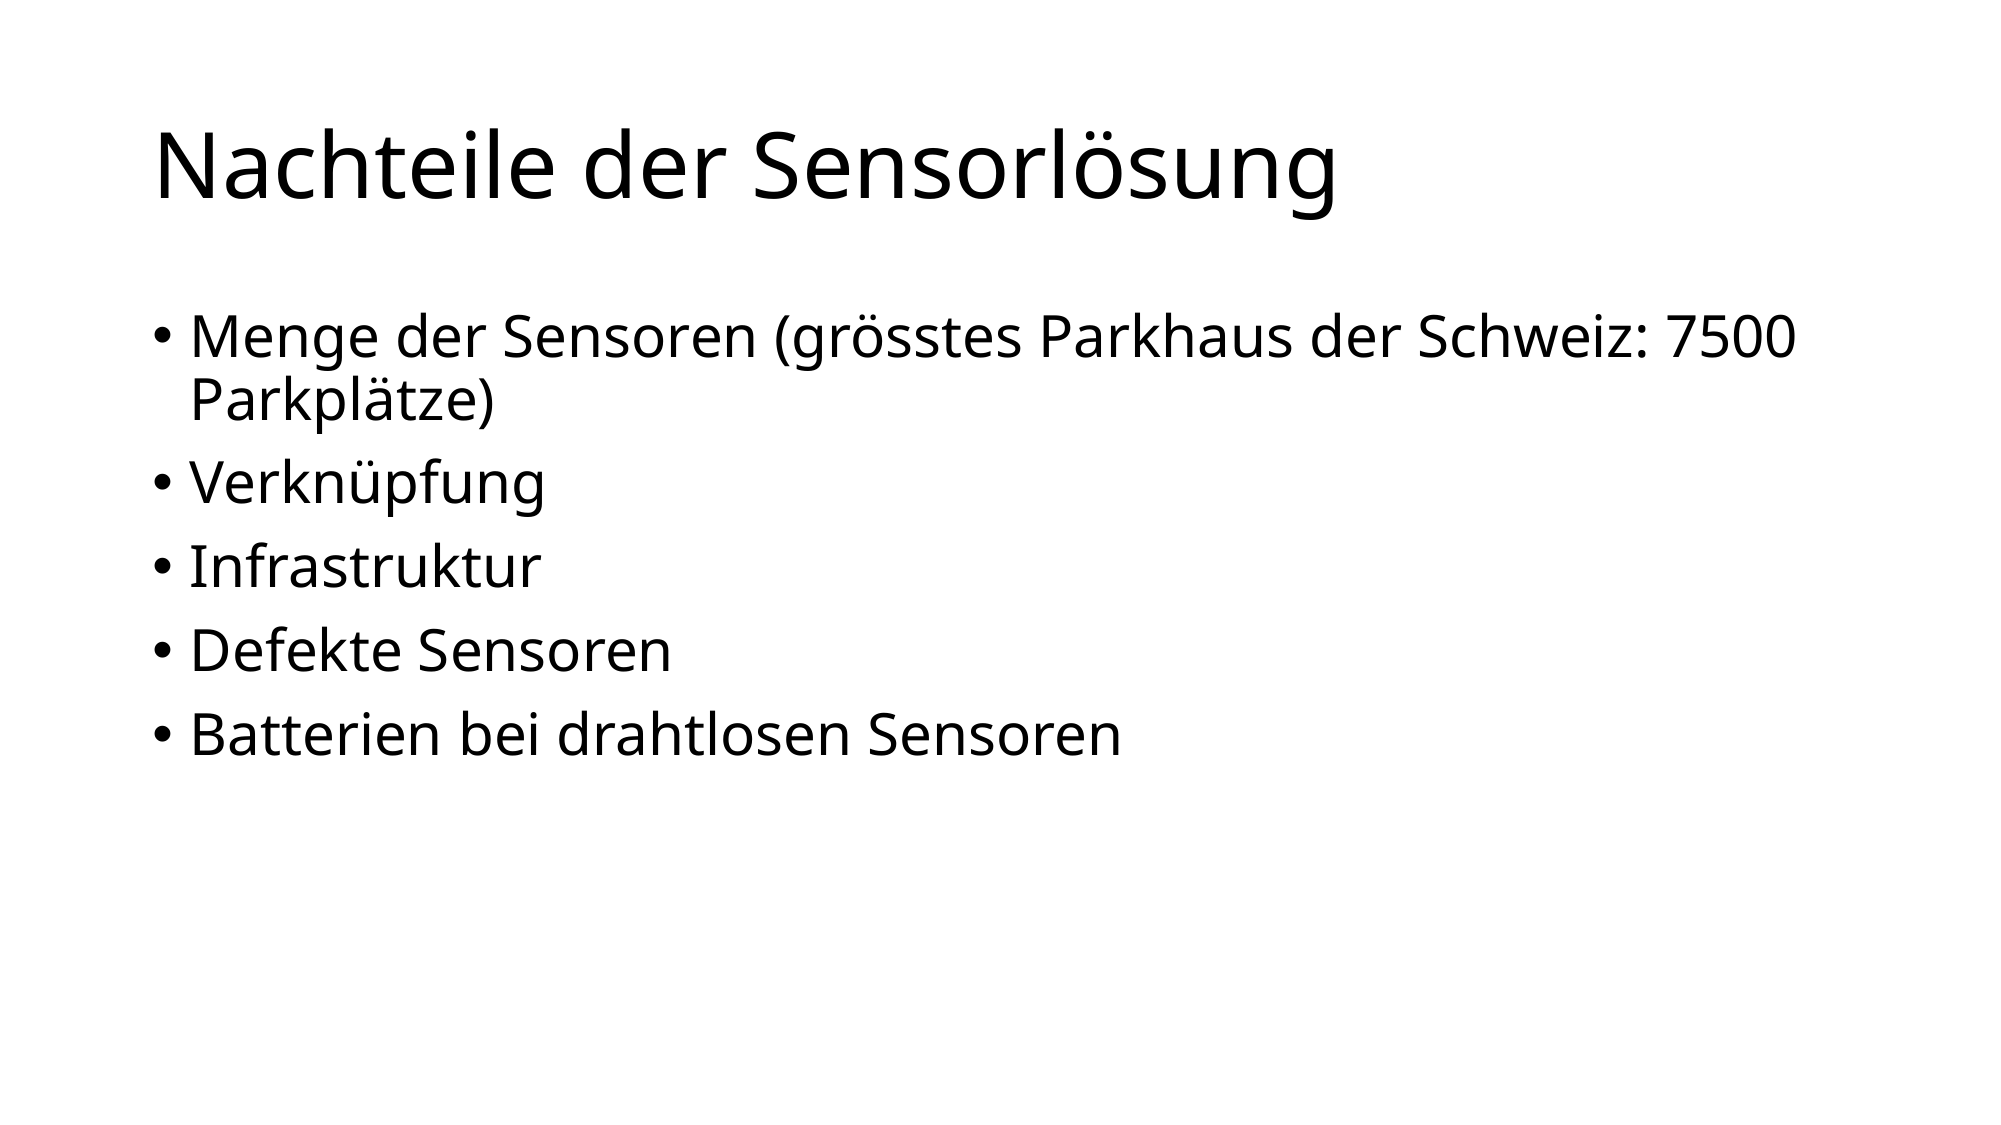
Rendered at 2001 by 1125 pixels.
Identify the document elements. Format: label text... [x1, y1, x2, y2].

title Nachteile der Sensorlösung [137, 59, 1863, 278]
list Menge der Sensoren (grösstes Parkhaus der Schweiz: 7500 Parkplätze) Verknüpfung Infrastruktur Defekte Sensoren Batterien bei drahtlosen Sensoren [137, 299, 1863, 1014]
